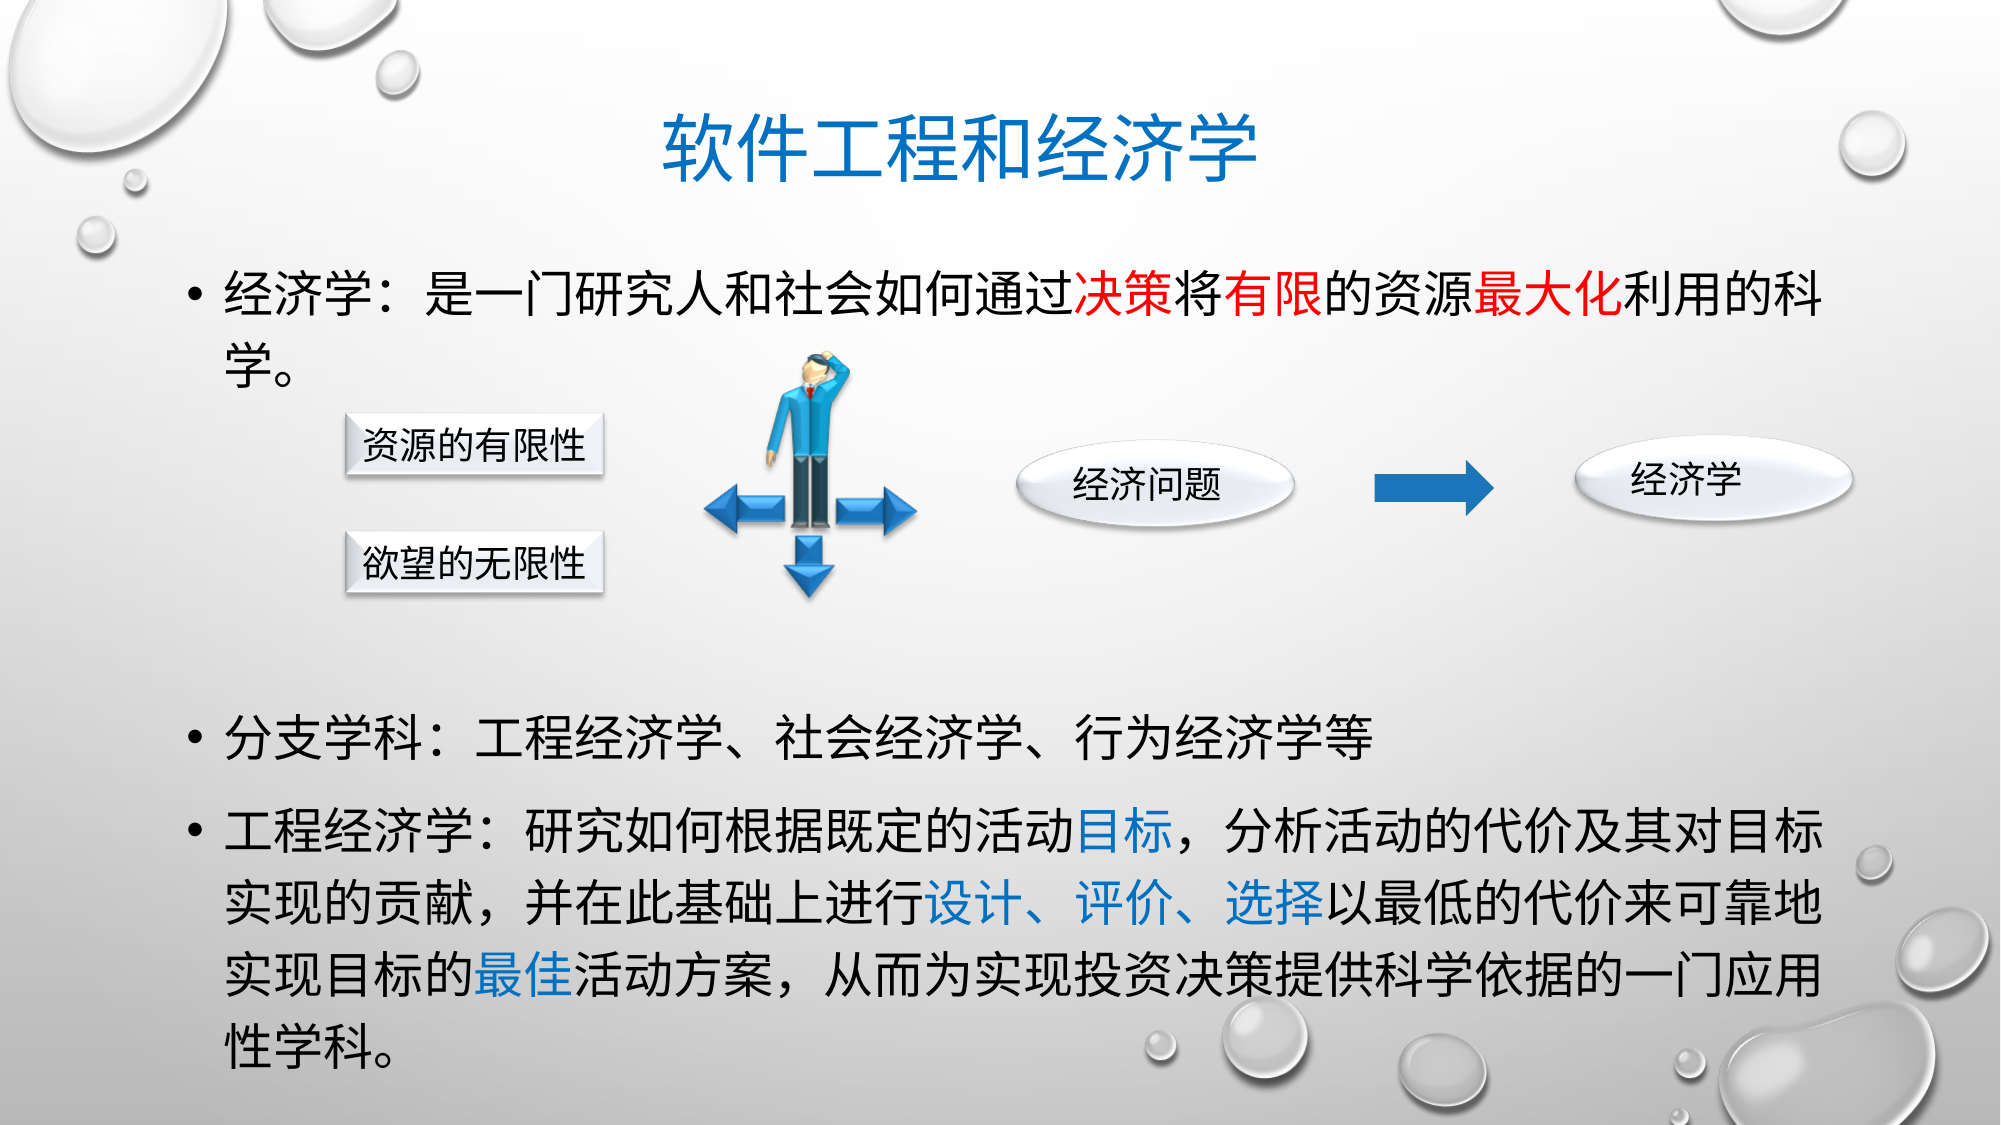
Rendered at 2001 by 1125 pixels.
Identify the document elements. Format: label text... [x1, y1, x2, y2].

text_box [328, 519, 622, 619]
text_box 经济学：是一门研究人和社会如何通过决策将有限的资源最大化利用的科学。 分支学科：工程经济学、社会经济学、行为经济学等 工程经济学：研究如何根据既定的活动目标，分析活动的代价及其对目标实现的贡献，并在此基础上进行设计、评价、选择以最低的代价来可靠地实现目标的最佳活动方案，从而为实现投资决策提供科学依据的一门应用性学科。 [171, 243, 1888, 1125]
text_box [1376, 462, 1493, 514]
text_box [328, 401, 622, 501]
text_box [1564, 430, 1862, 535]
title 软件工程和经济学 [110, 76, 1811, 229]
picture [693, 346, 927, 612]
picture [0, 0, 2000, 1125]
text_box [1006, 435, 1304, 541]
